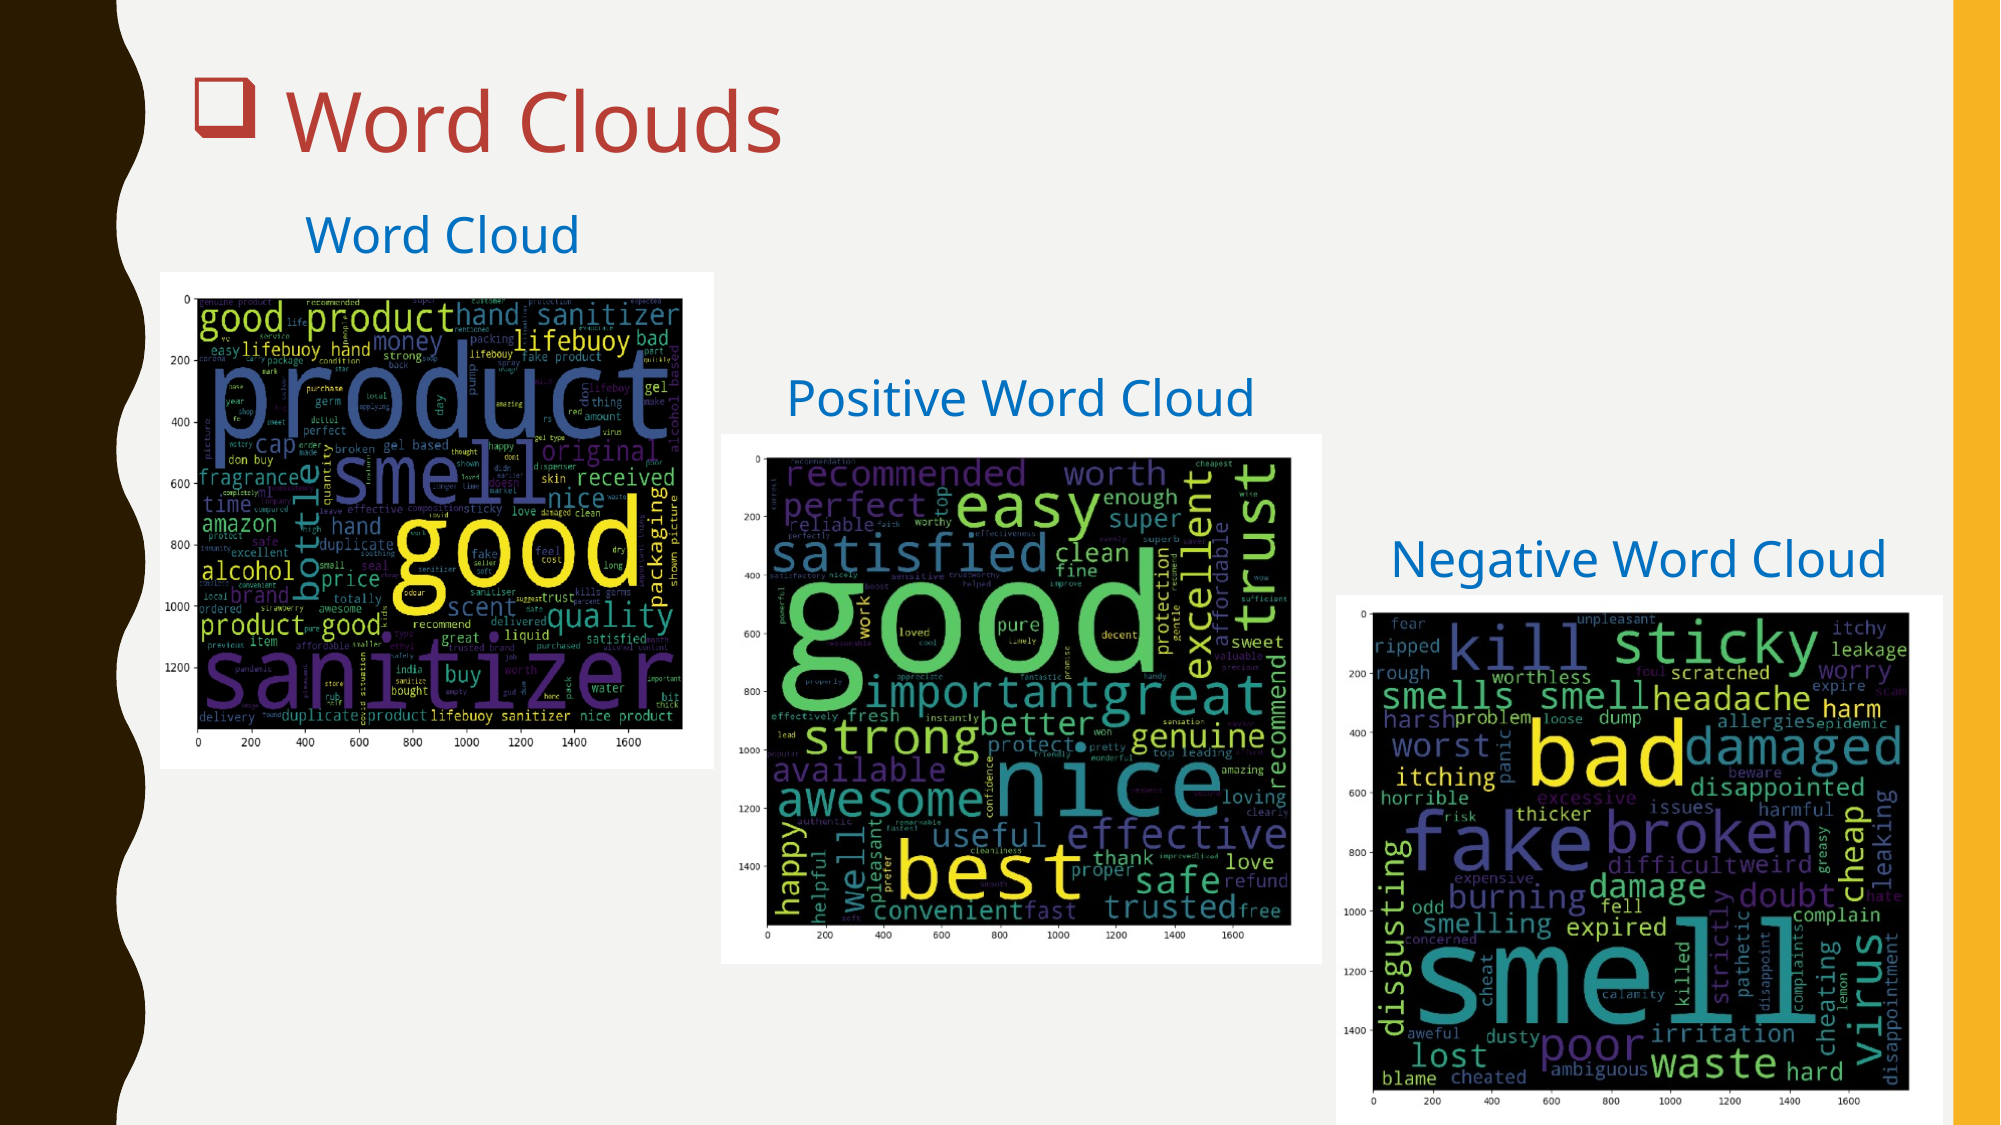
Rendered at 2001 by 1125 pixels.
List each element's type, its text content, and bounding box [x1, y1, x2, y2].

text_box Word Cloud [187, 196, 701, 272]
picture [721, 434, 1322, 964]
text_box Negative Word Cloud [1365, 520, 1914, 595]
text_box Positive Word Cloud [765, 358, 1279, 434]
text_box Word Clouds [174, 61, 1931, 177]
picture [160, 272, 714, 769]
picture [1336, 595, 1943, 1125]
